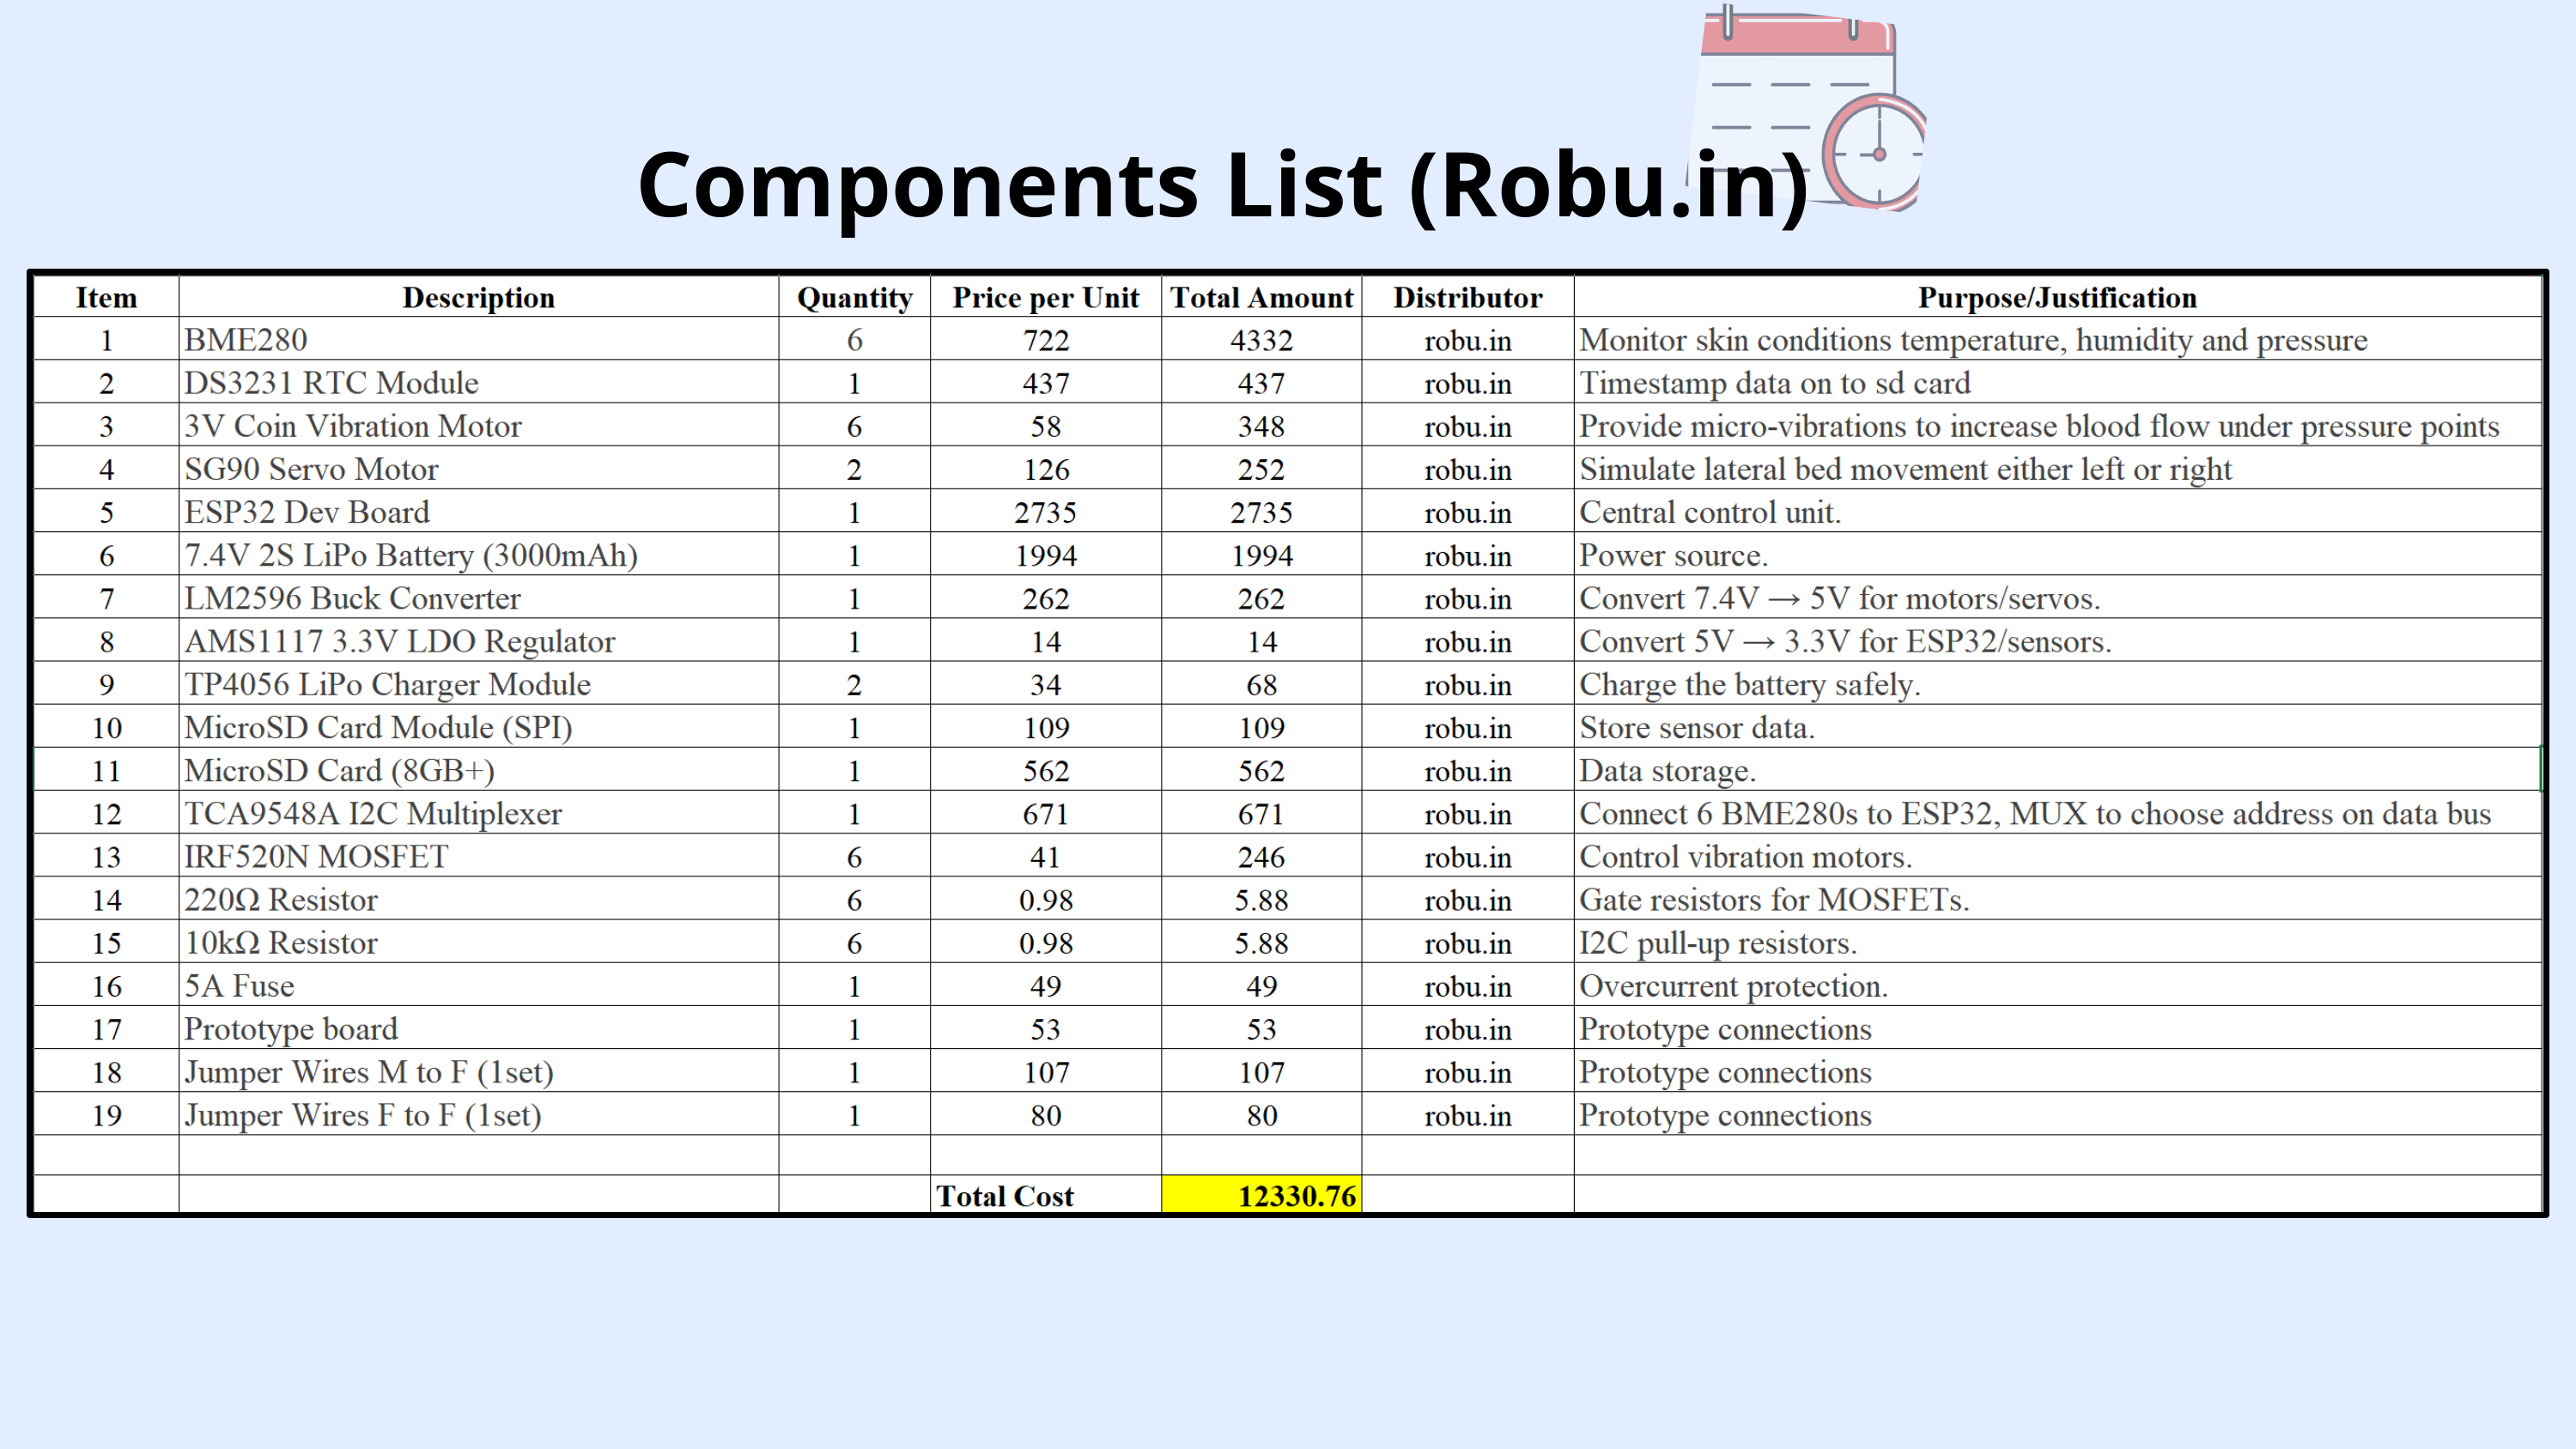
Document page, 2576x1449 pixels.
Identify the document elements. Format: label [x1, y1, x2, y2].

text_box [1706, 1, 1765, 9]
picture [32, 273, 2544, 1213]
text_box [515, 9, 2007, 241]
